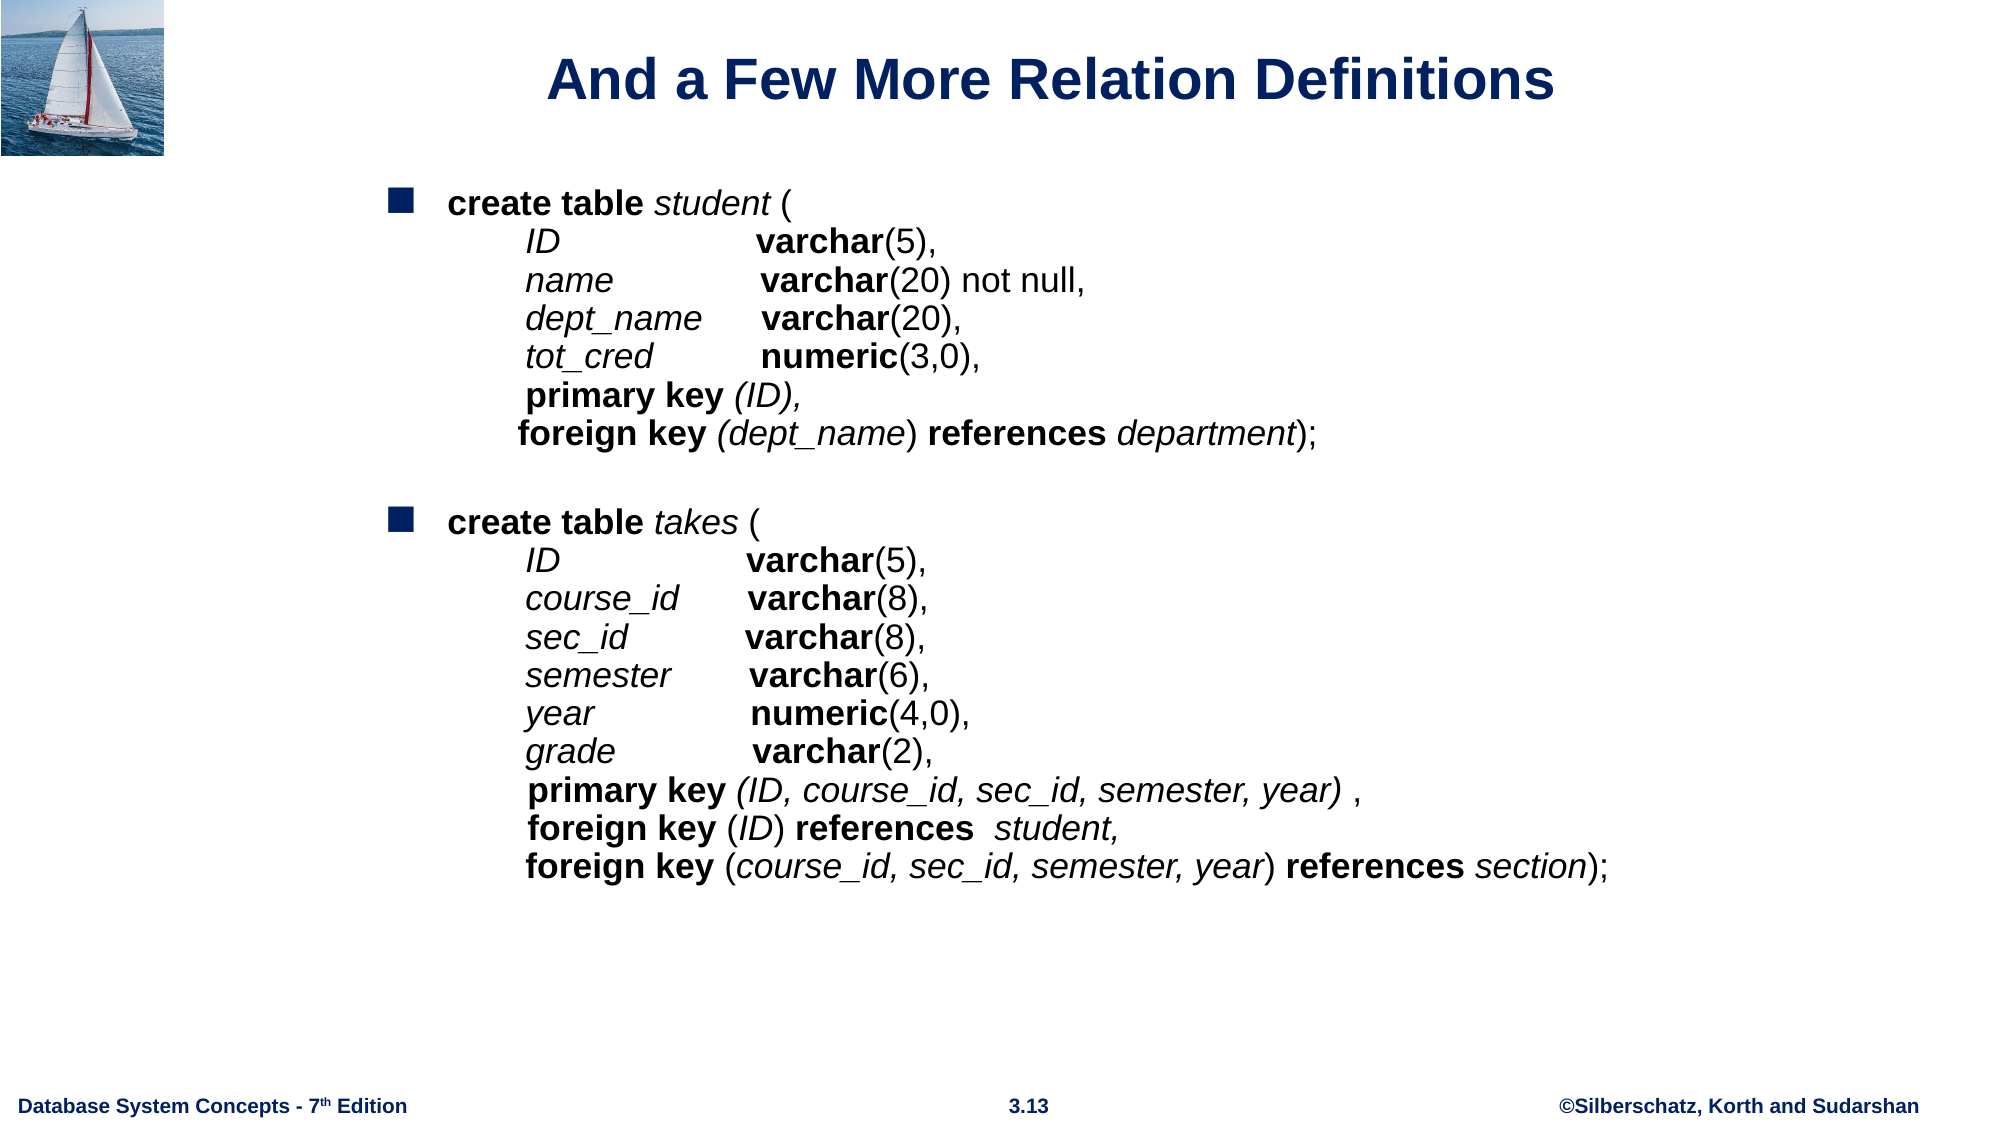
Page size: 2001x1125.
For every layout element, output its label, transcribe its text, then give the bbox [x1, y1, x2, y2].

title And a Few More Relation Definitions [167, 18, 1935, 120]
list create table student ( ID varchar(5), name varchar(20) not null, dept_name varchar(20), tot_cred numeric(3,0), primary key (ID), foreign key (dept_name) references department); create table takes ( ID varchar(5), course_id varchar(8), sec_id varchar(8), semester varchar(6), year numeric(4,0), grade varchar(2), primary key (ID, course_id, sec_id, semester, year) , foreign key (ID) references student, foreign key (course_id, sec_id, semester, year) references section); [376, 177, 1648, 940]
picture [1, 0, 164, 156]
